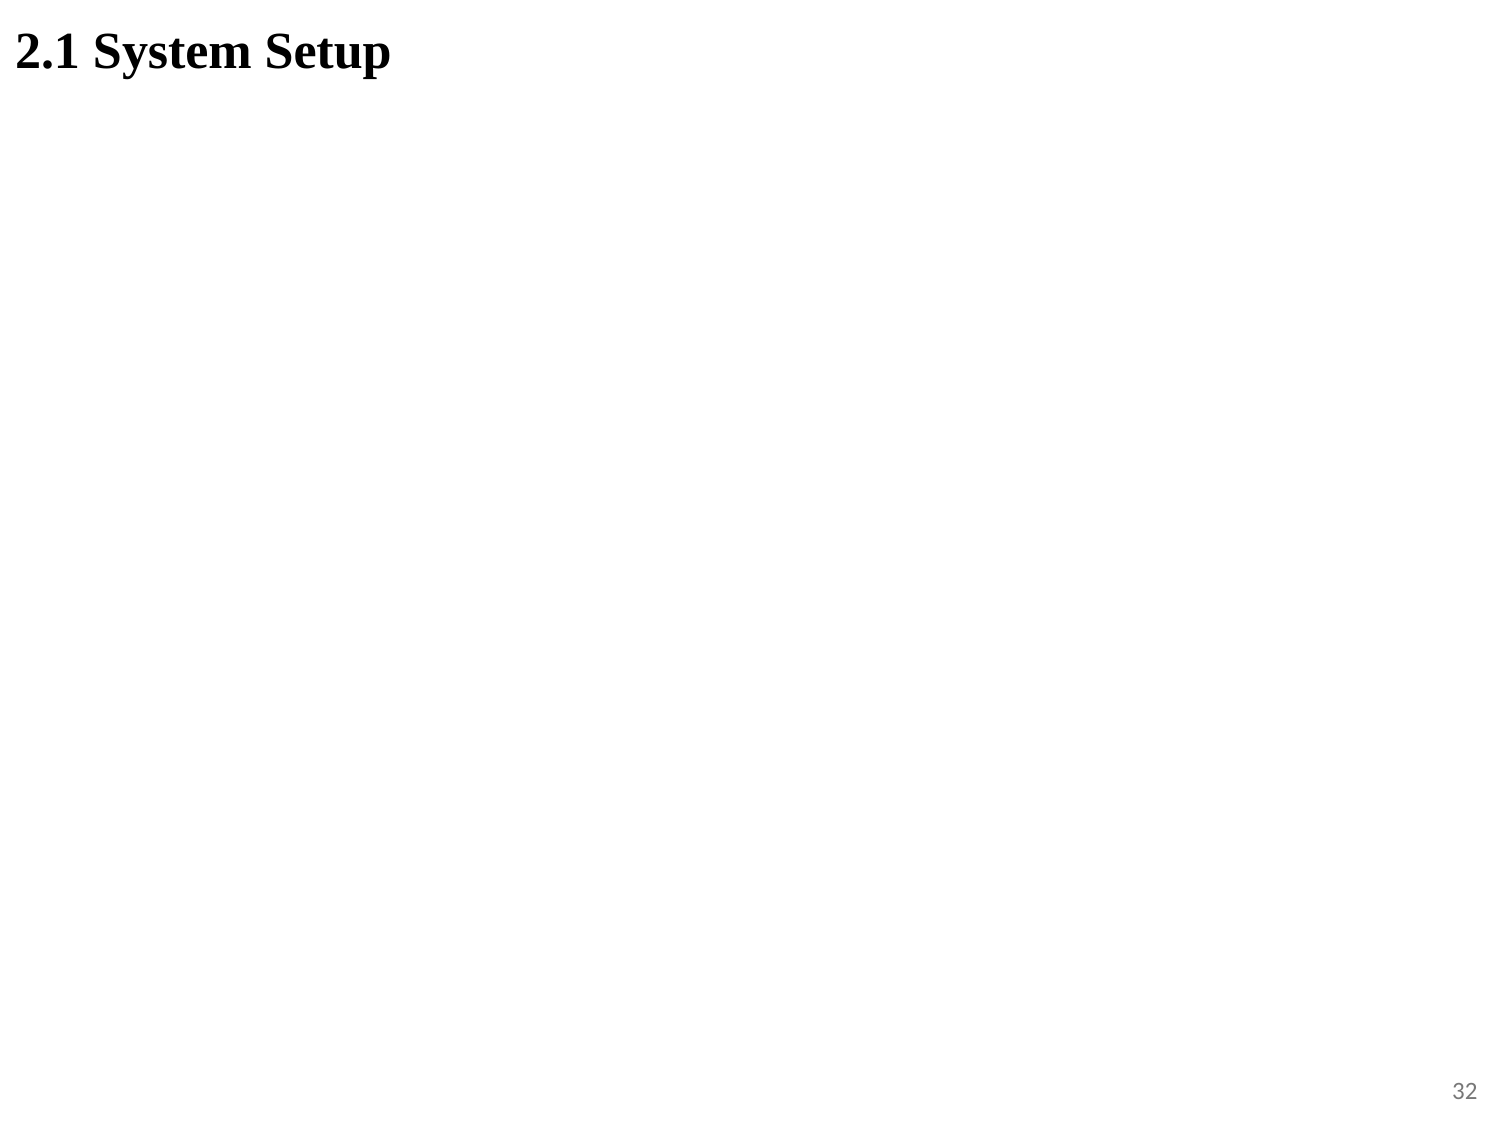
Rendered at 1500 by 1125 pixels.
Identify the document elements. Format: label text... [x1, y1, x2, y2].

text_box 2.1 System Setup [0, 0, 1500, 103]
slide_number 32 [1155, 1059, 1493, 1120]
